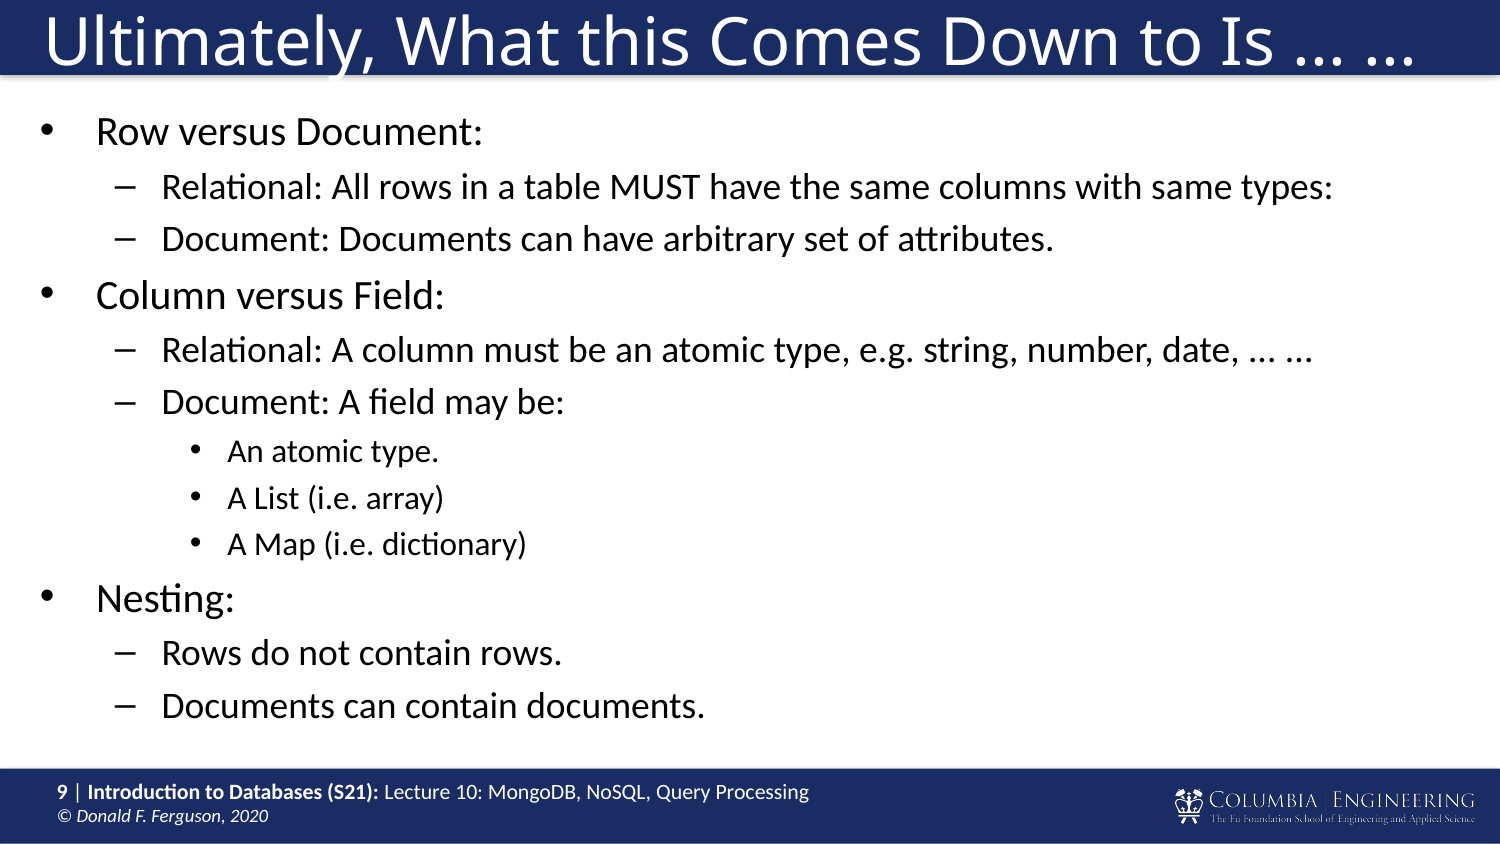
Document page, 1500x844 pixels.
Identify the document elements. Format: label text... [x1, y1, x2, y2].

list Row versus Document: Relational: All rows in a table MUST have the same columns with same types: Document: Documents can have arbitrary set of attributes. Column versus Field: Relational: A column must be an atomic type, e.g. string, number, date, ... ... Document: A field may be: An atomic type. A List (i.e. array) A Map (i.e. dictionary) Nesting: Rows do not contain rows. Documents can contain documents. [24, 96, 1475, 760]
title Ultimately, What this Comes Down to Is ... ... [28, 0, 1450, 73]
